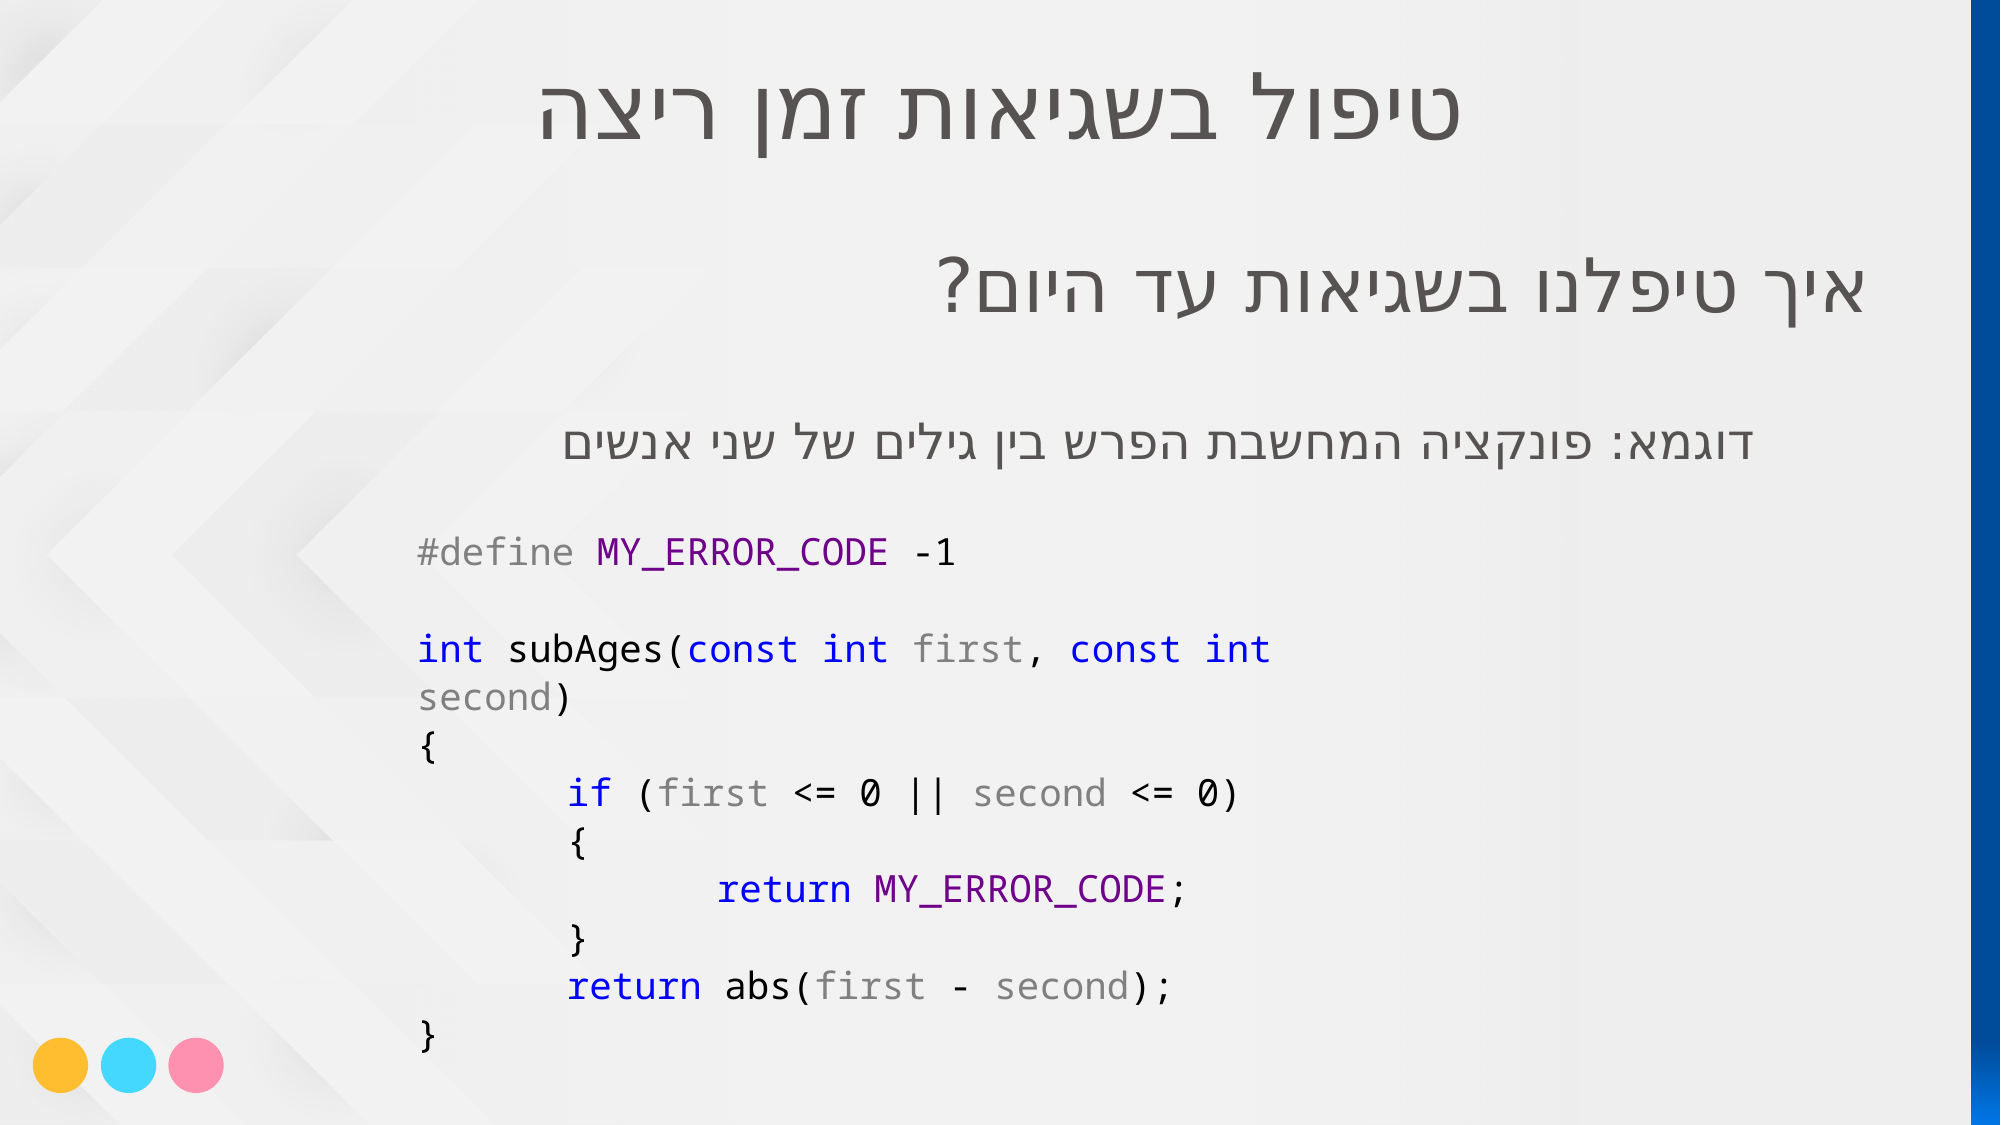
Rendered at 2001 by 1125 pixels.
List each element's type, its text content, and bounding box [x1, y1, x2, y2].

text_box דוגמא: פונקציה המחשבת הפרש בין גילים של שני אנשים [499, 402, 1818, 478]
text_box איך טיפלנו בשגיאות עד היום? [919, 229, 1885, 335]
text_box #define MY_ERROR_CODE -1 int subAges(const int first, const int second) { if (first <= 0 || second <= 0) { return MY_ERROR_CODE; } return abs(first - second); } [402, 517, 1403, 1063]
title טיפול בשגיאות זמן ריצה [137, 0, 1863, 221]
